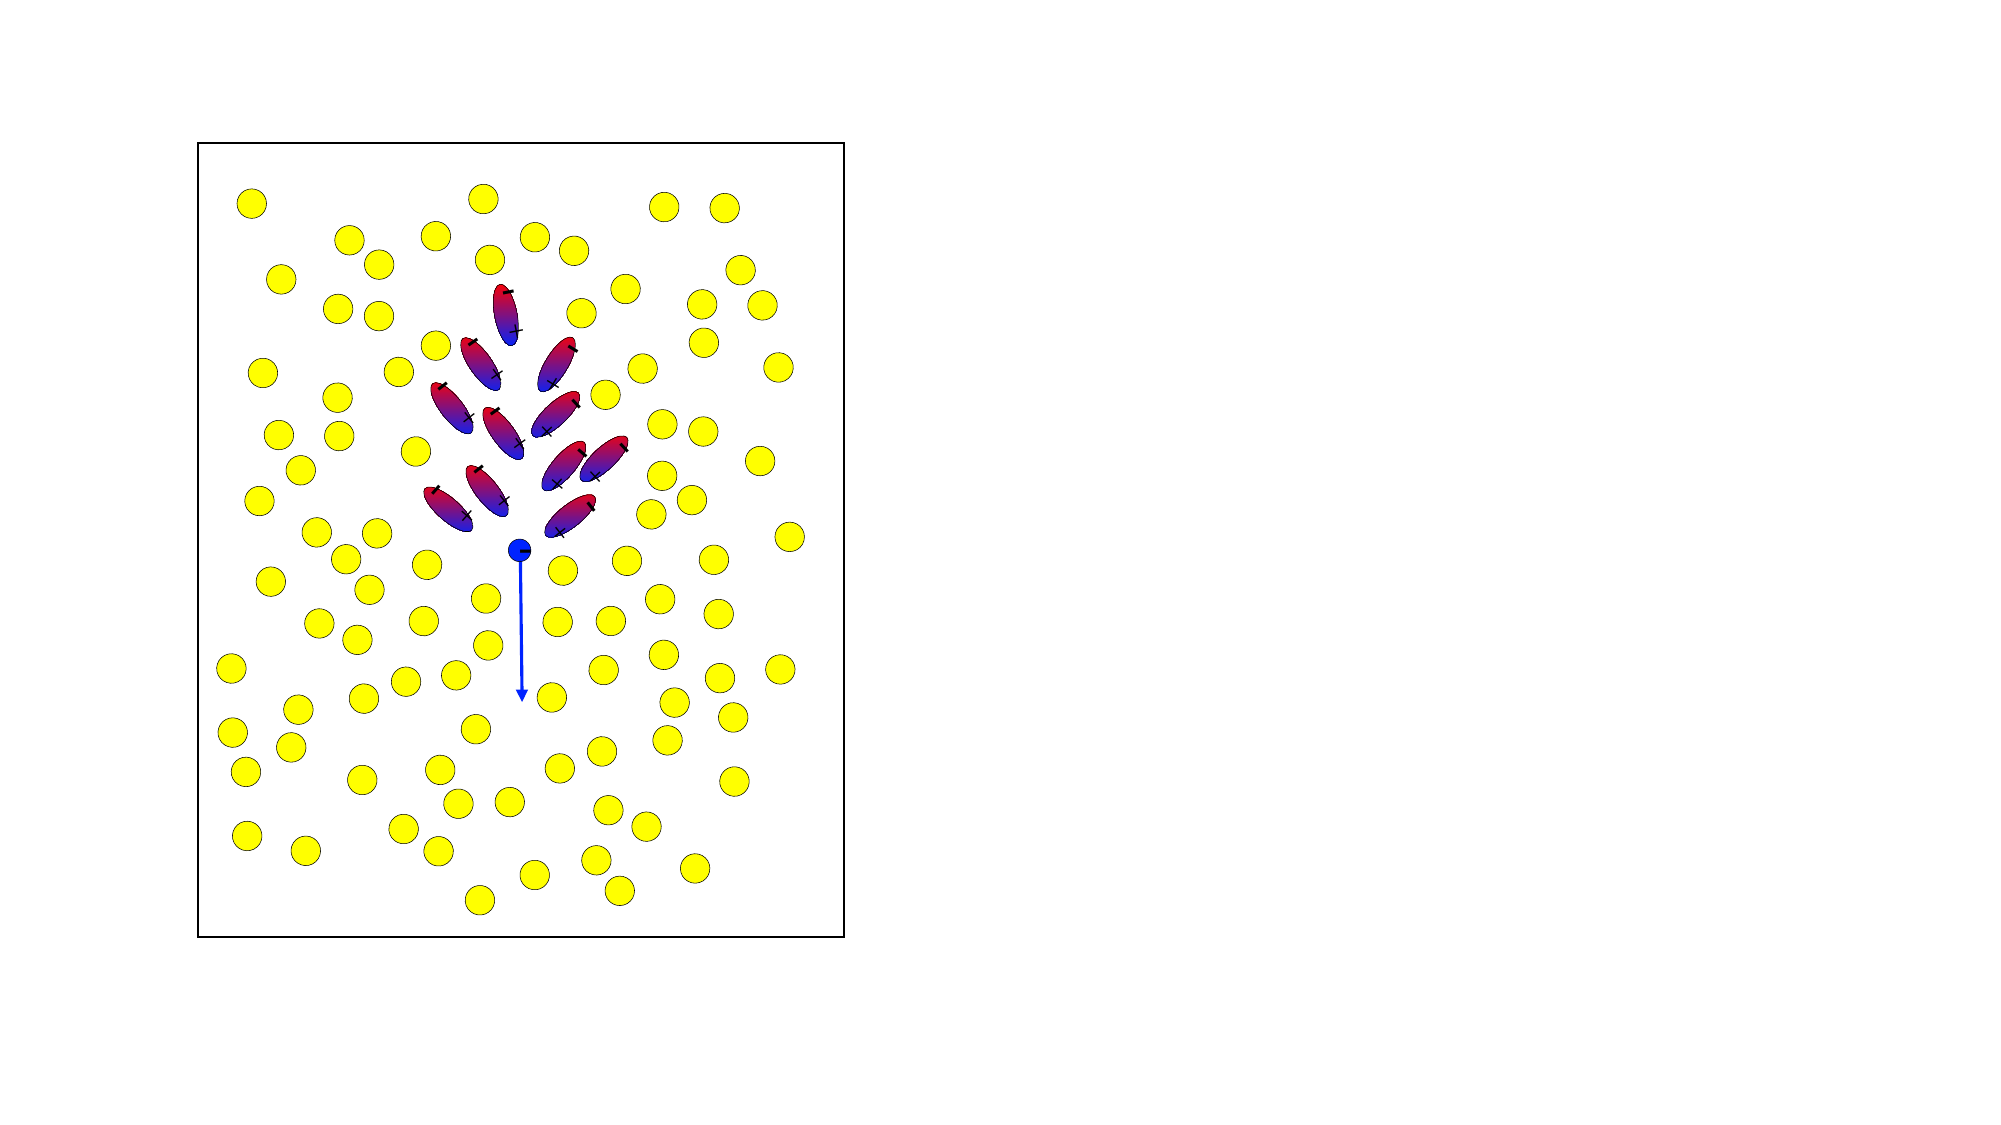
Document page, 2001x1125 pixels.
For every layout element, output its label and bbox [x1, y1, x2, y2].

text_box [182, 126, 861, 962]
text_box [198, 142, 845, 938]
